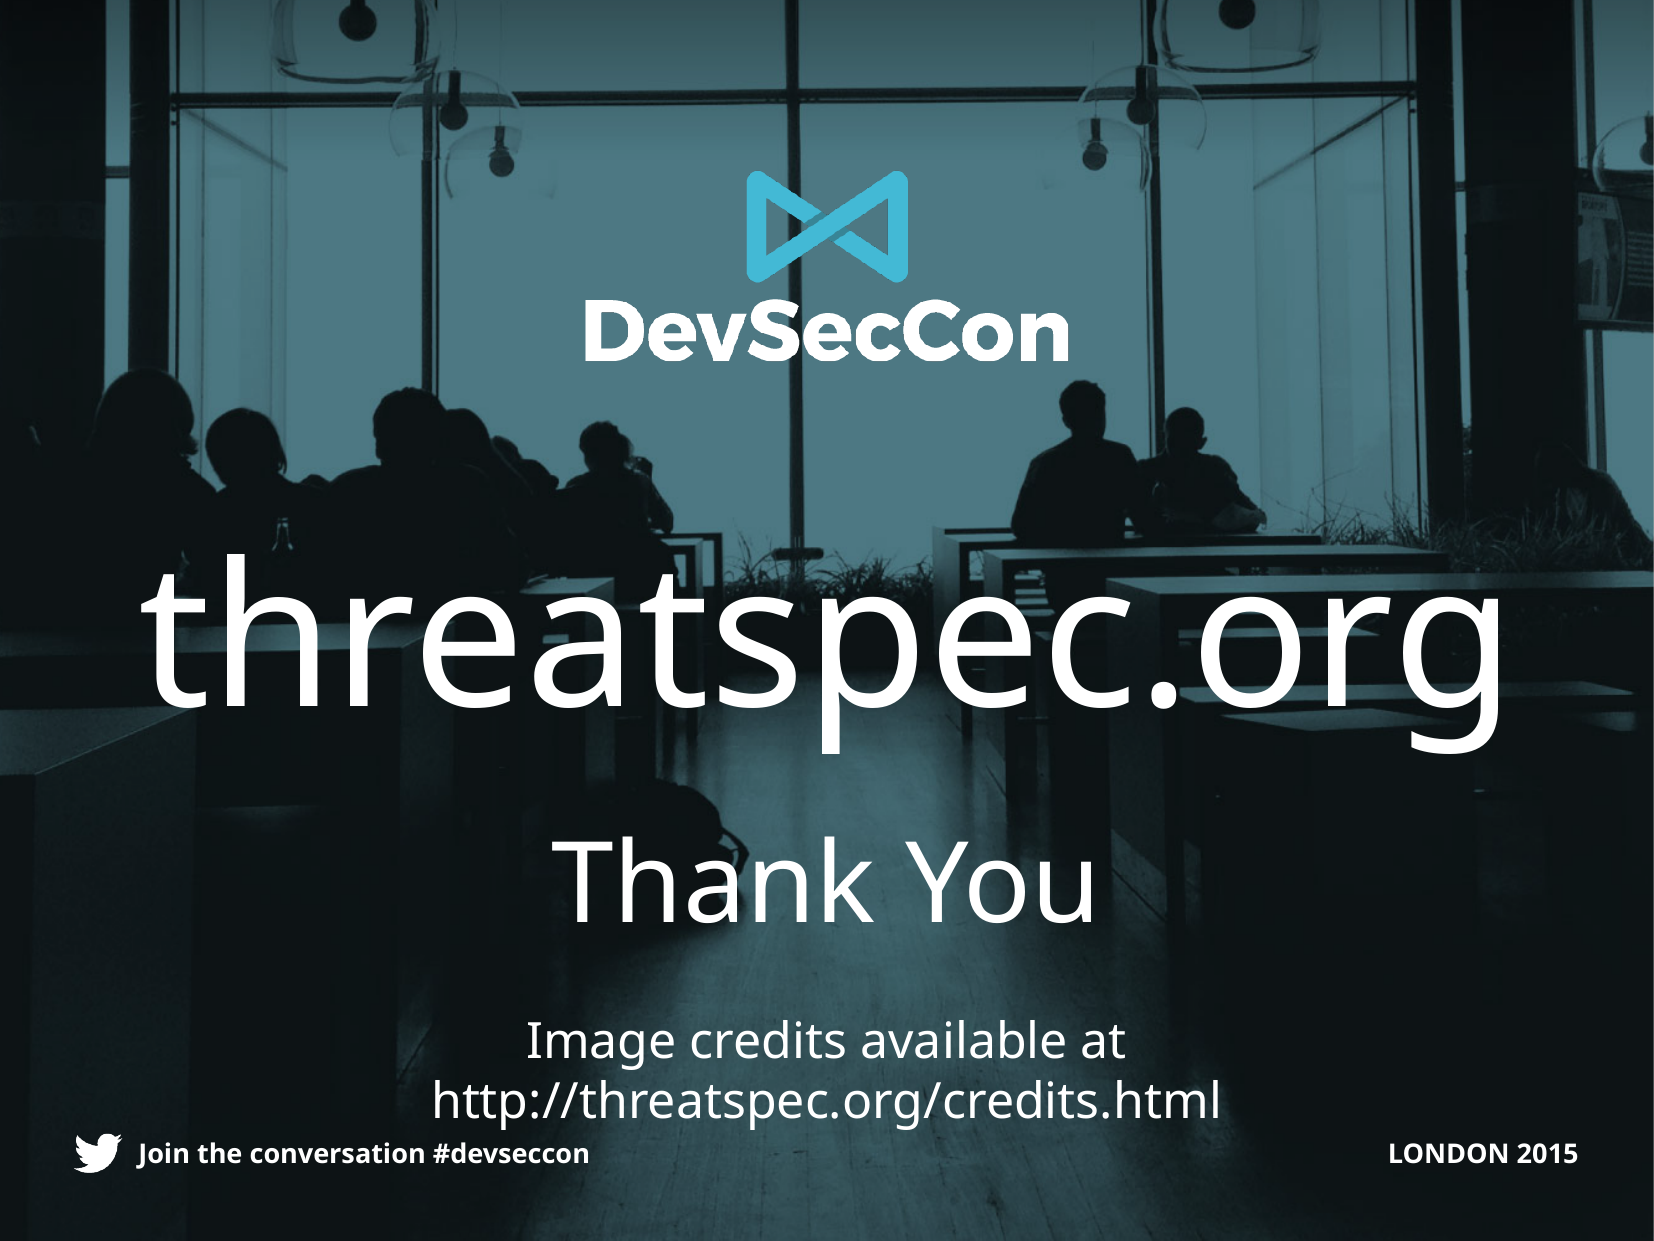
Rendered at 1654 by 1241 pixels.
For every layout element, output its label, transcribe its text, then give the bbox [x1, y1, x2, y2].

title threatspec.org [121, 502, 1533, 750]
text_box Thank You [492, 802, 1161, 953]
text_box Image credits available at http://threatspec.org/credits.html [121, 1000, 1533, 1136]
picture [0, 0, 1654, 1241]
